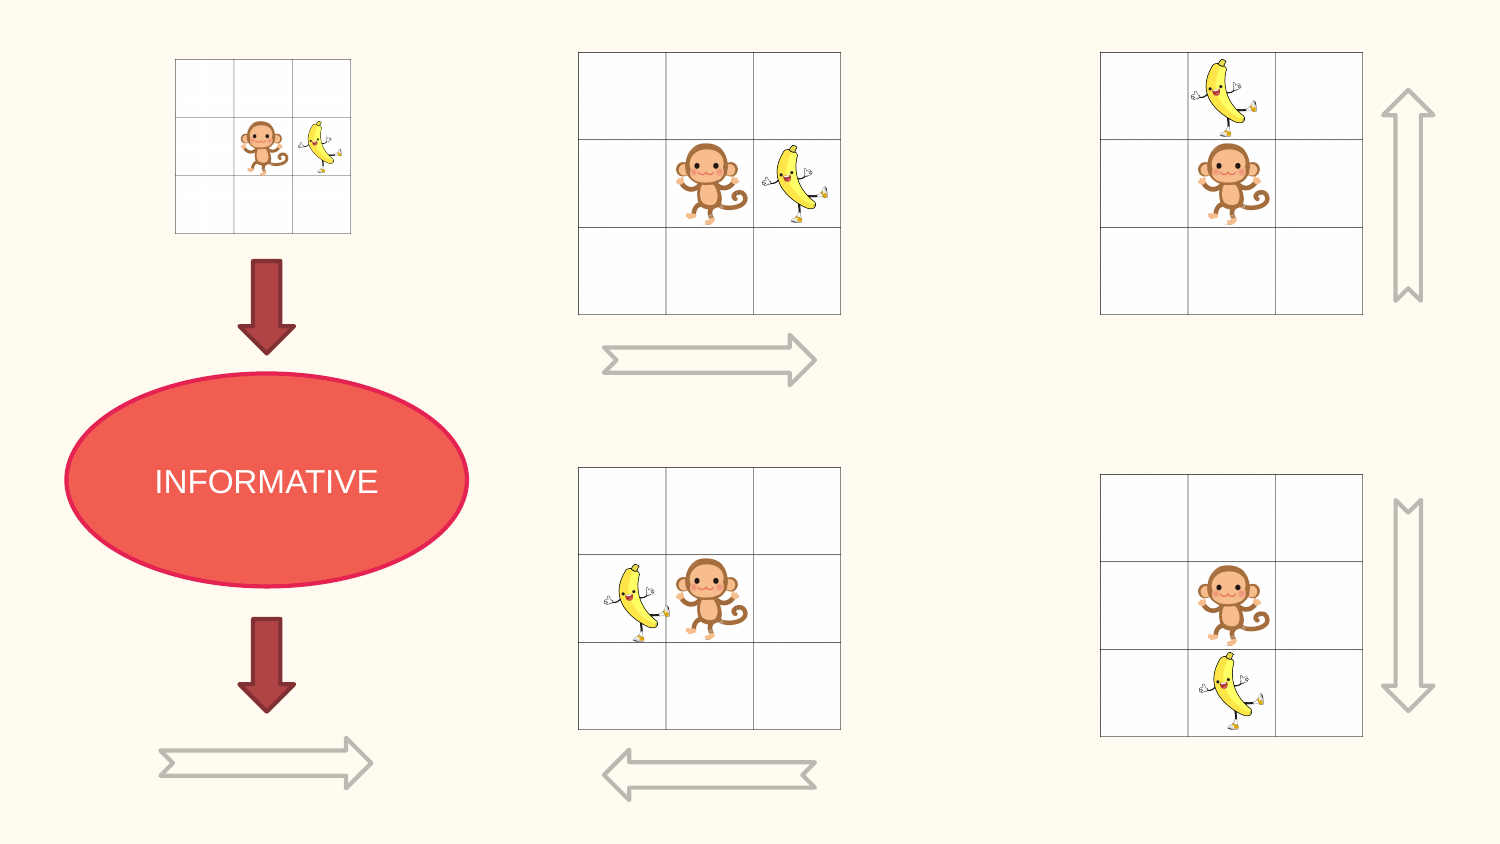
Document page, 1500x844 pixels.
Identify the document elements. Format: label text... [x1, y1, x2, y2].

text_box [1381, 498, 1436, 714]
text_box [158, 735, 374, 791]
picture [577, 52, 841, 315]
text_box [602, 332, 818, 388]
picture [175, 59, 351, 235]
text_box INFORMATIVE [64, 371, 470, 589]
picture [1099, 52, 1363, 315]
text_box [237, 616, 297, 714]
picture [1099, 474, 1363, 737]
text_box [1381, 87, 1436, 303]
picture [577, 467, 841, 730]
text_box [237, 258, 297, 356]
text_box [601, 747, 817, 803]
